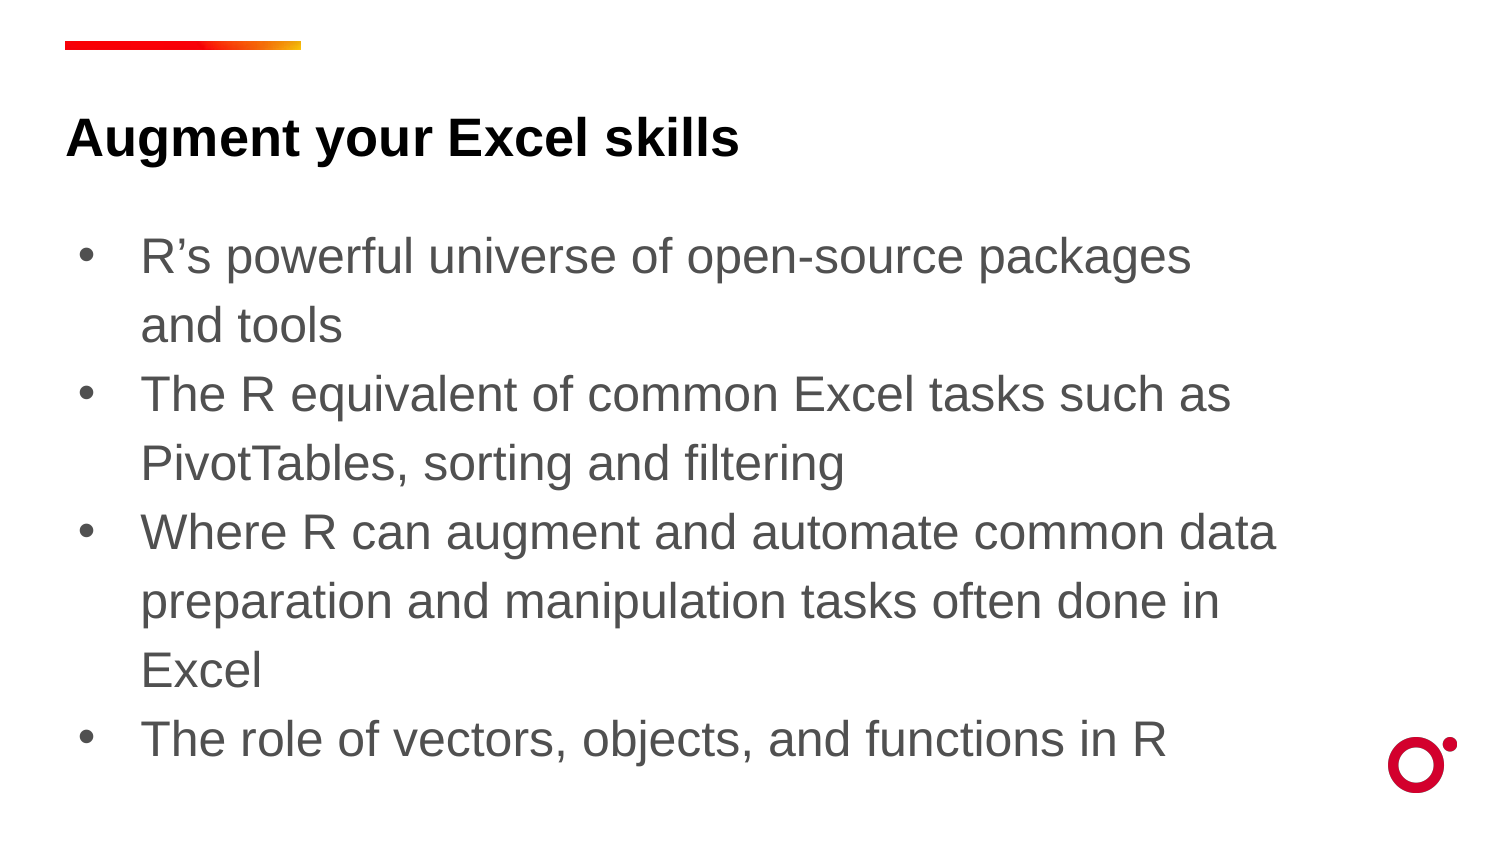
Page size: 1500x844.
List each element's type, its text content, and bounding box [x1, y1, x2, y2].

text_box R’s powerful universe of open-source packages and tools The R equivalent of common Excel tasks such as PivotTables, sorting and filtering Where R can augment and automate common data preparation and manipulation tasks often done in Excel The role of vectors, objects, and functions in R [65, 214, 1311, 691]
picture [65, 41, 301, 50]
picture [1388, 737, 1457, 793]
text_box Augment your Excel skills [65, 57, 1409, 169]
